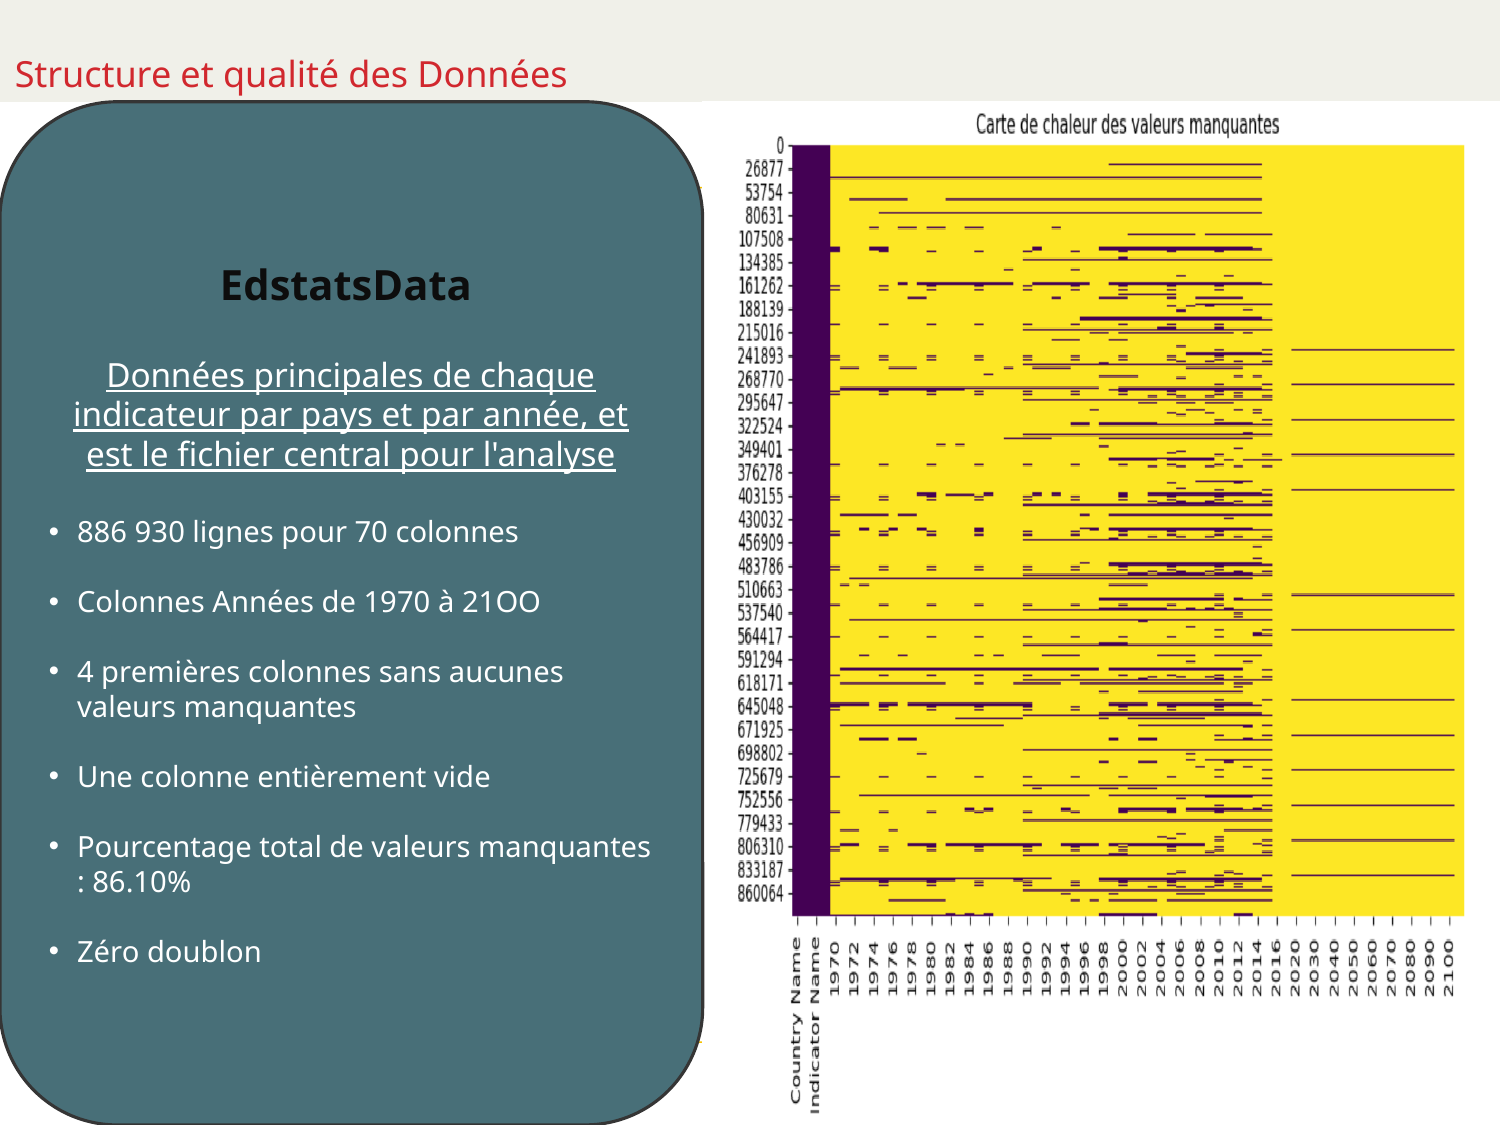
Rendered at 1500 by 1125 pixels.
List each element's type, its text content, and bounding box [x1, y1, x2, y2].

title Structure et qualité des Données [0, 0, 1500, 102]
text_box EdstatsData Données principales de chaque indicateur par pays et par année, et est le fichier central pour l'analyse 886 930 lignes pour 70 colonnes Colonnes Années de 1970 à 21OO 4 premières colonnes sans aucunes valeurs manquantes Une colonne entièrement vide Pourcentage total de valeurs manquantes : 86.10% Zéro doublon [0, 100, 696, 1125]
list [702, 101, 1500, 1118]
